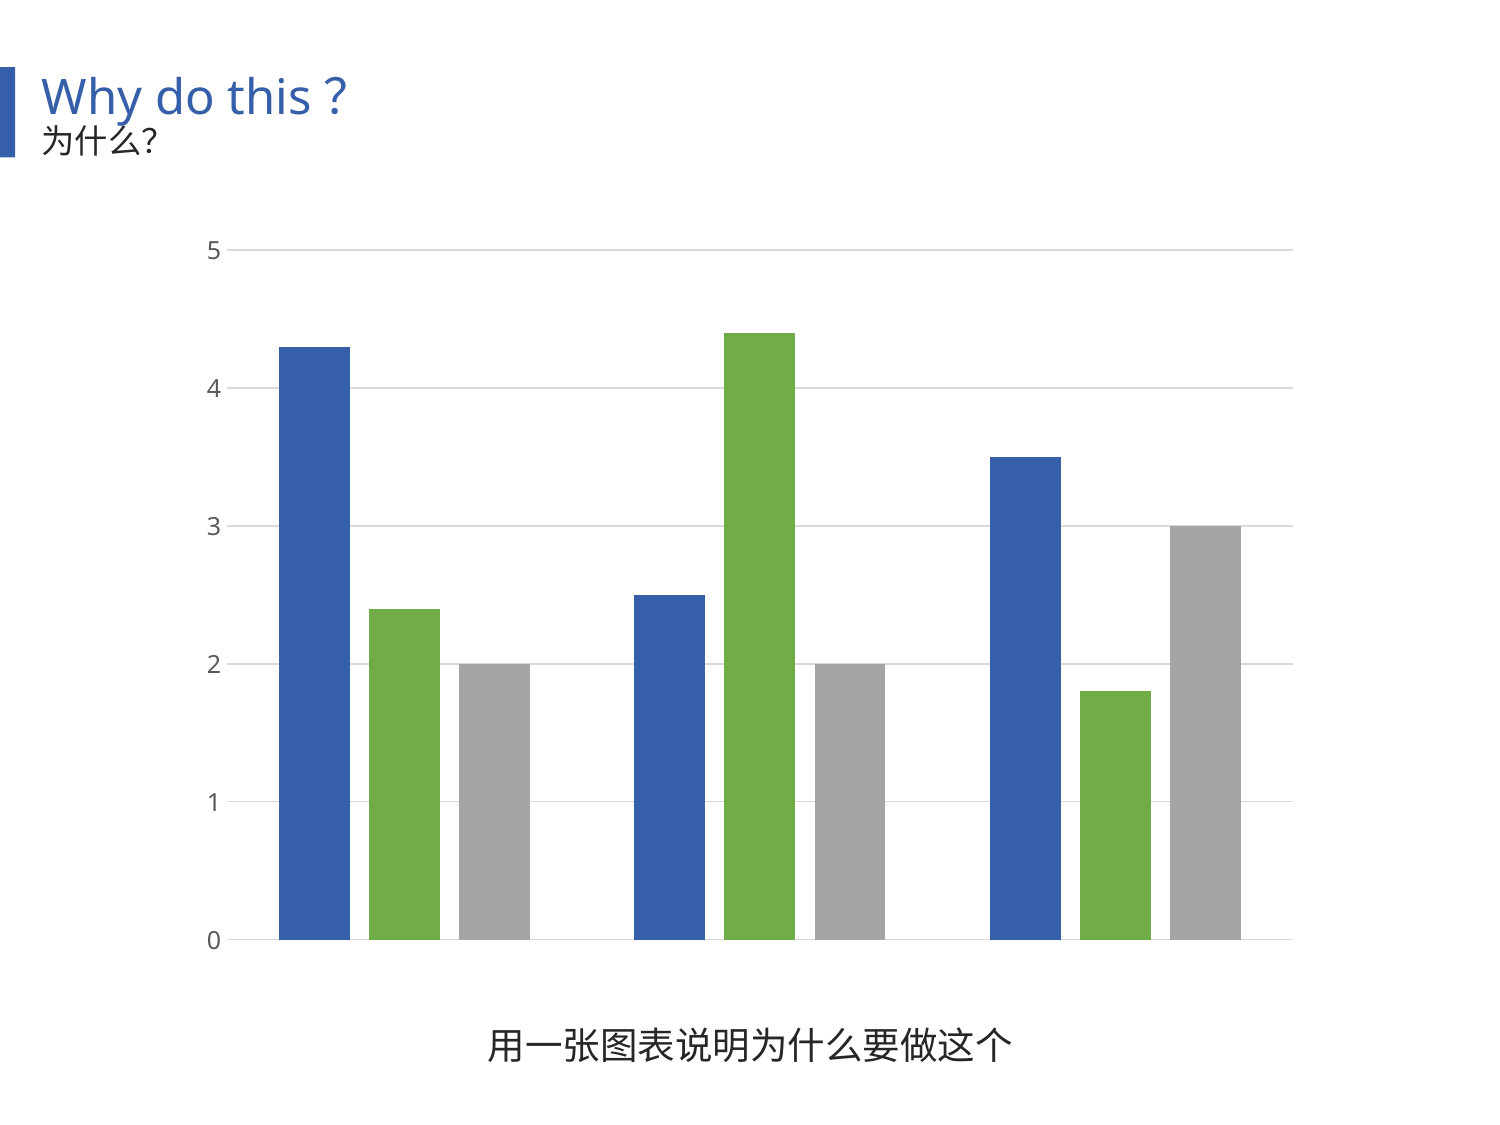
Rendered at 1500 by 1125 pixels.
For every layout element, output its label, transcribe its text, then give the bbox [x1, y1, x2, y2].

list 为什么？ [26, 116, 834, 170]
text_box 用一张图表说明为什么要做这个 [472, 1014, 1028, 1075]
list Why do this？ [26, 64, 834, 116]
chart [184, 217, 1316, 972]
